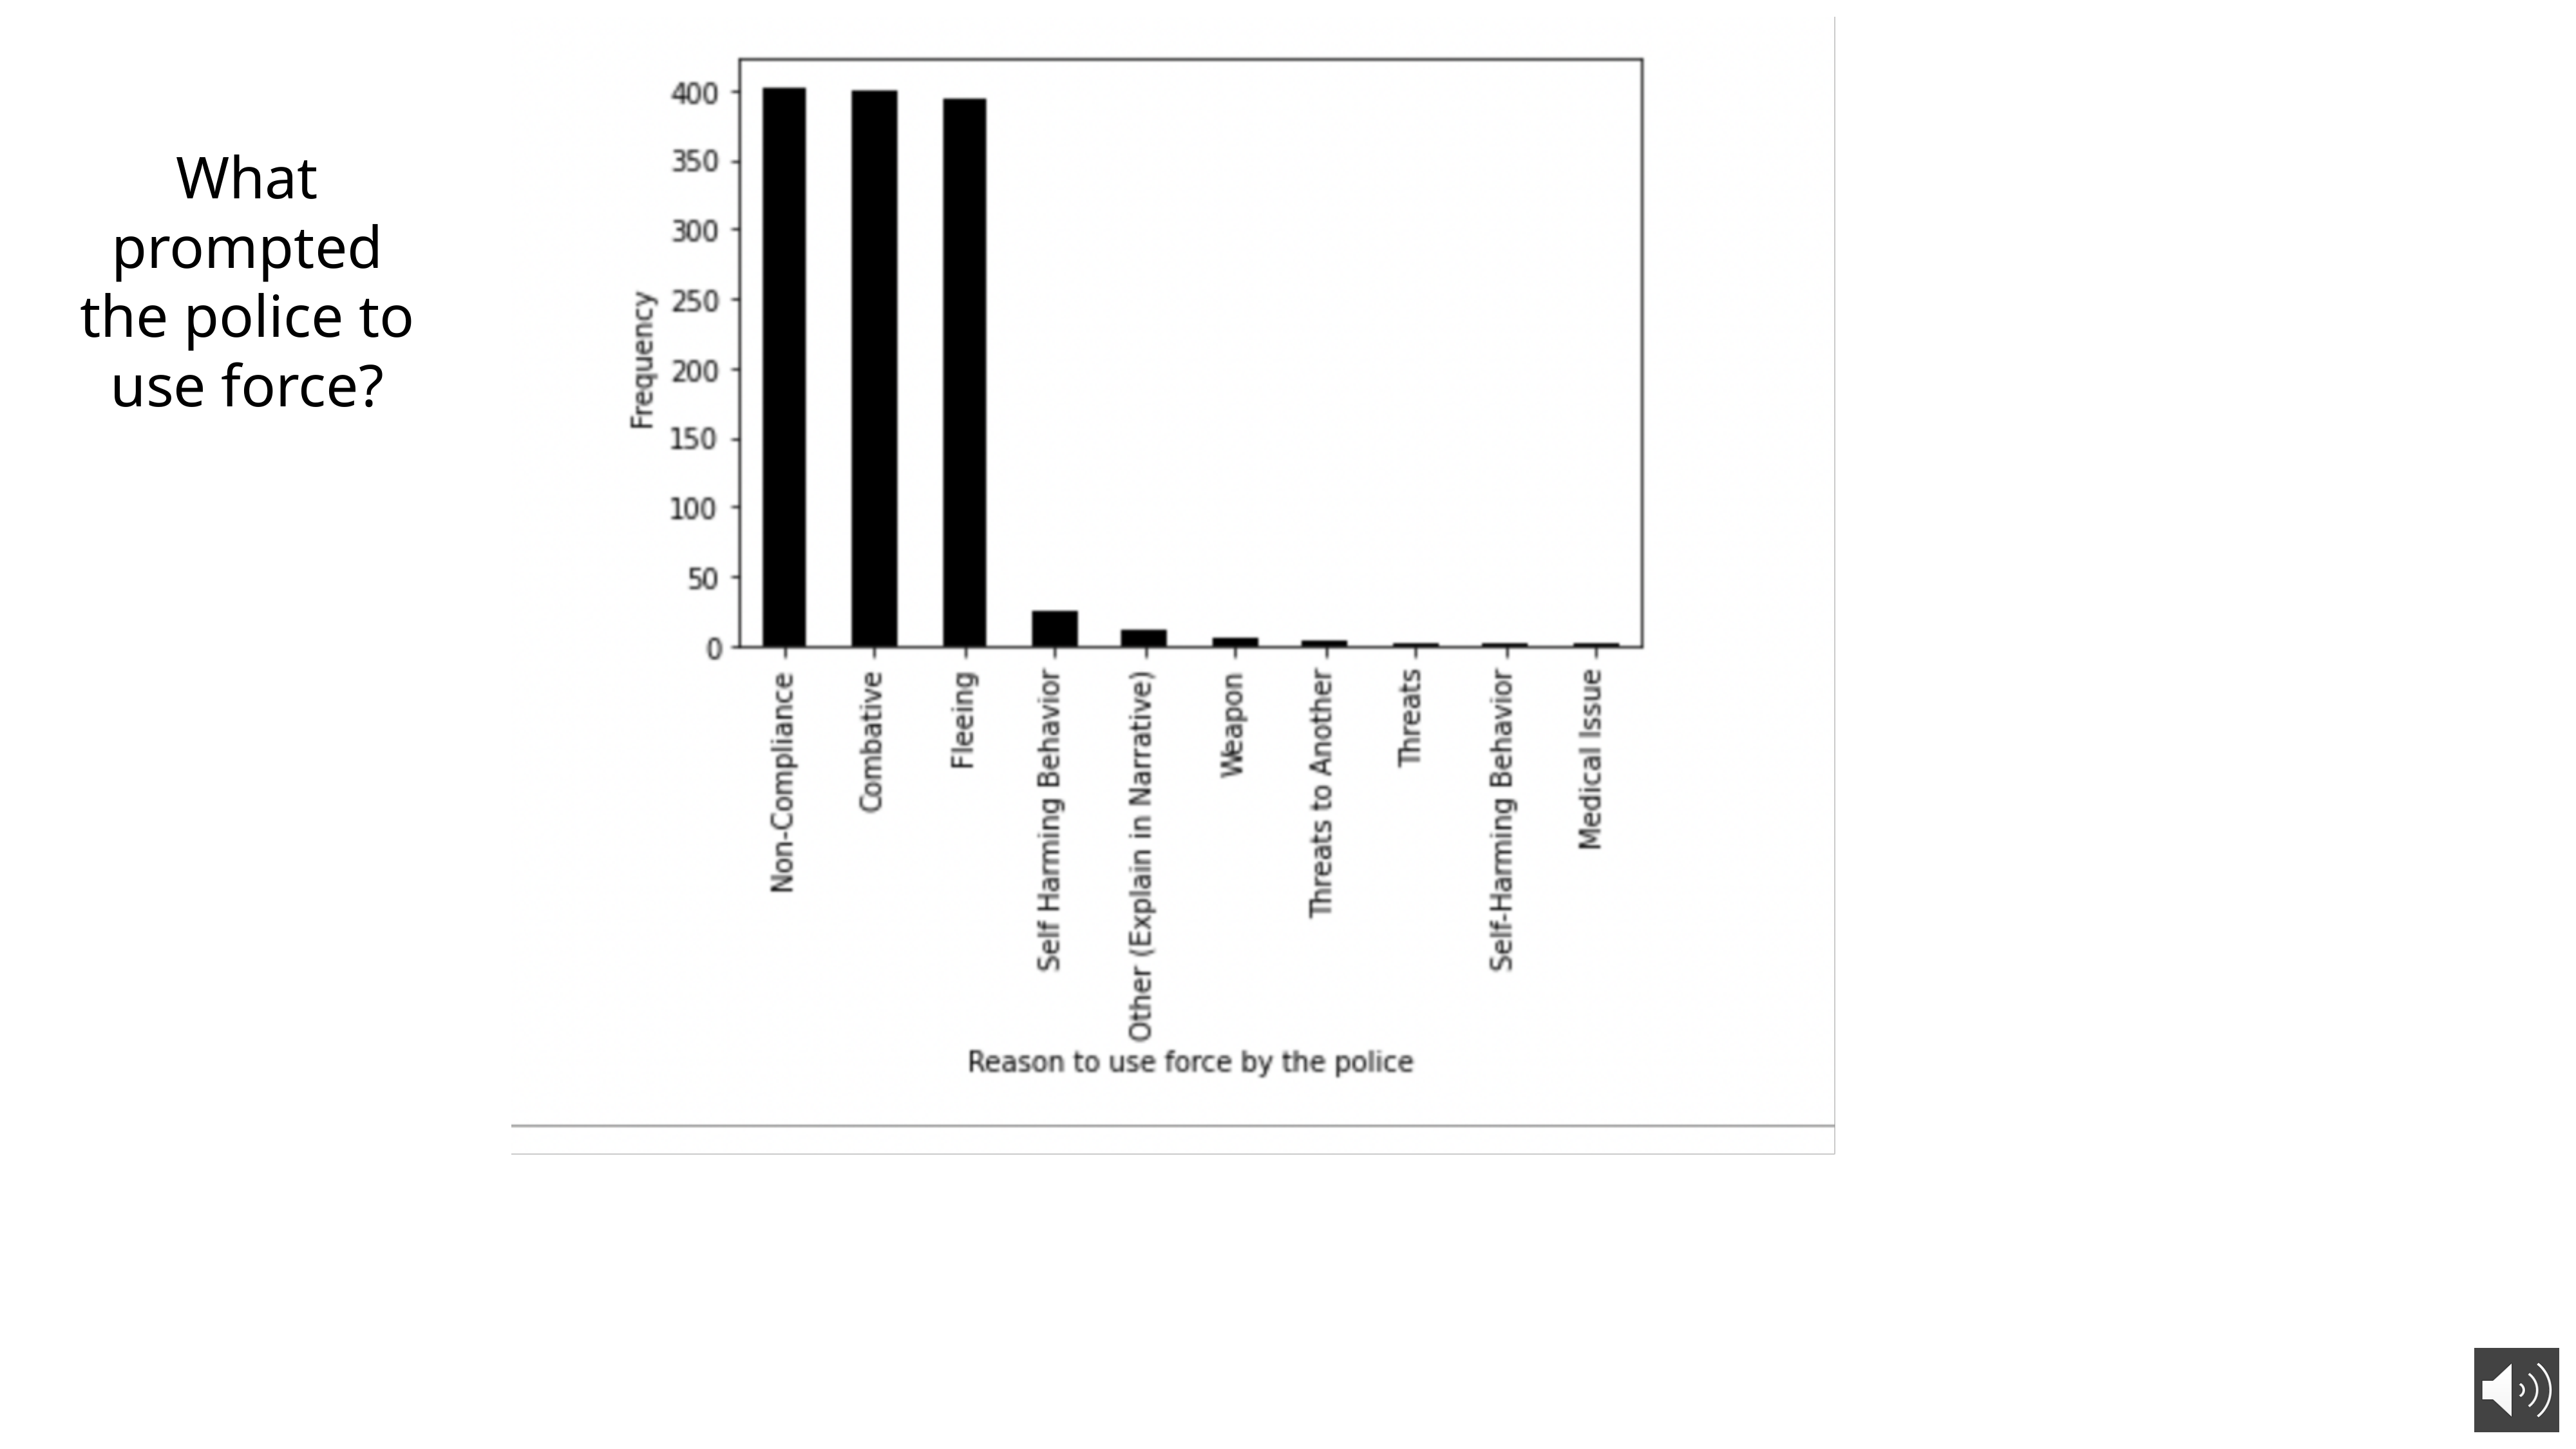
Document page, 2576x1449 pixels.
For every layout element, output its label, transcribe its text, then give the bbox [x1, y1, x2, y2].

picture [2474, 1347, 2561, 1434]
picture [511, 17, 1837, 1157]
title What prompted the police to use force? [74, 0, 421, 616]
